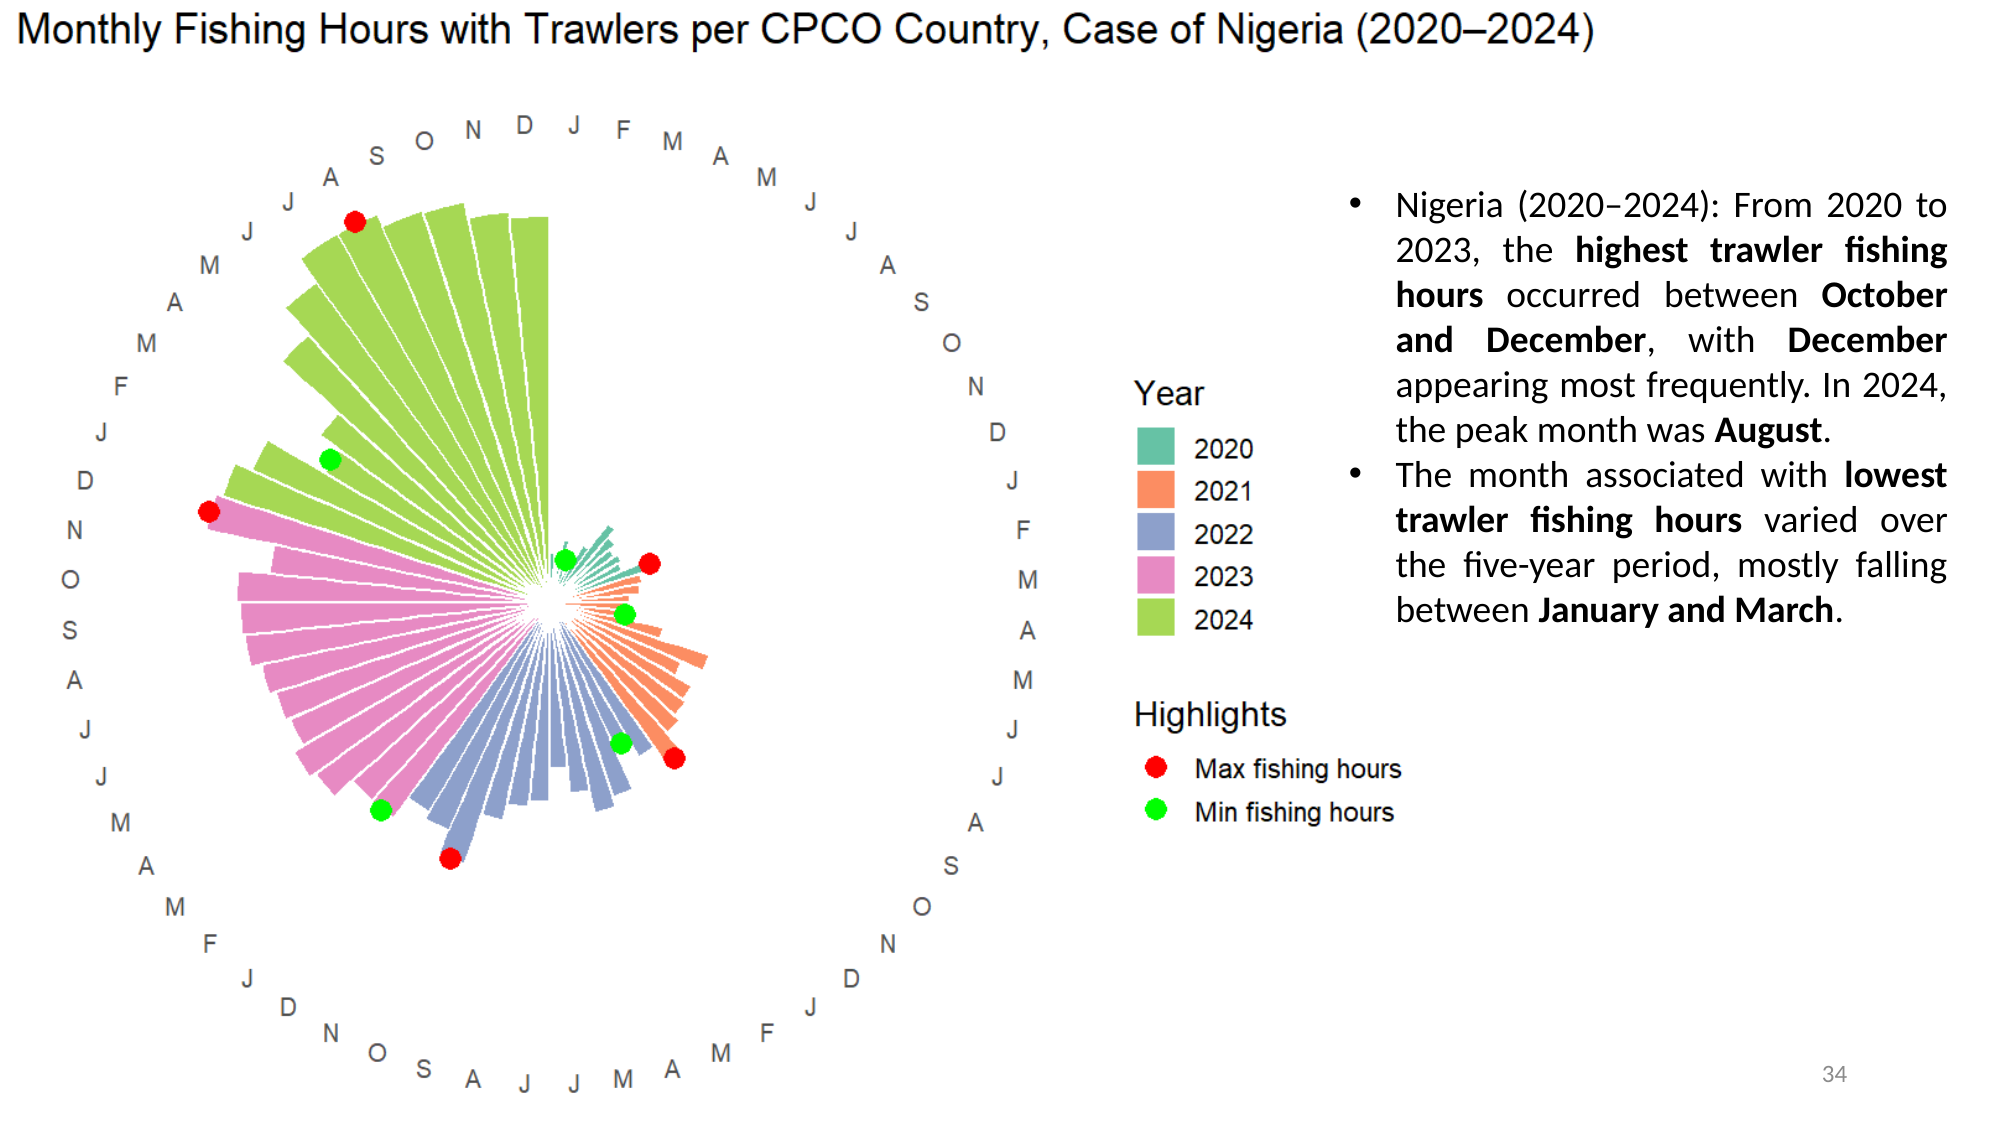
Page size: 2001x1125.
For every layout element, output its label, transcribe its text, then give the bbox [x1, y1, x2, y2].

picture [0, 0, 1603, 1114]
slide_number 34 [1603, 1042, 1863, 1103]
text_box Nigeria (2020–2024): From 2020 to 2023, the highest trawler fishing hours occurred between October and December, with December appearing most frequently. In 2024, the peak month was August. The month associated with lowest trawler fishing hours varied over the five-year period, mostly falling between January and March. [1603, 172, 1963, 638]
